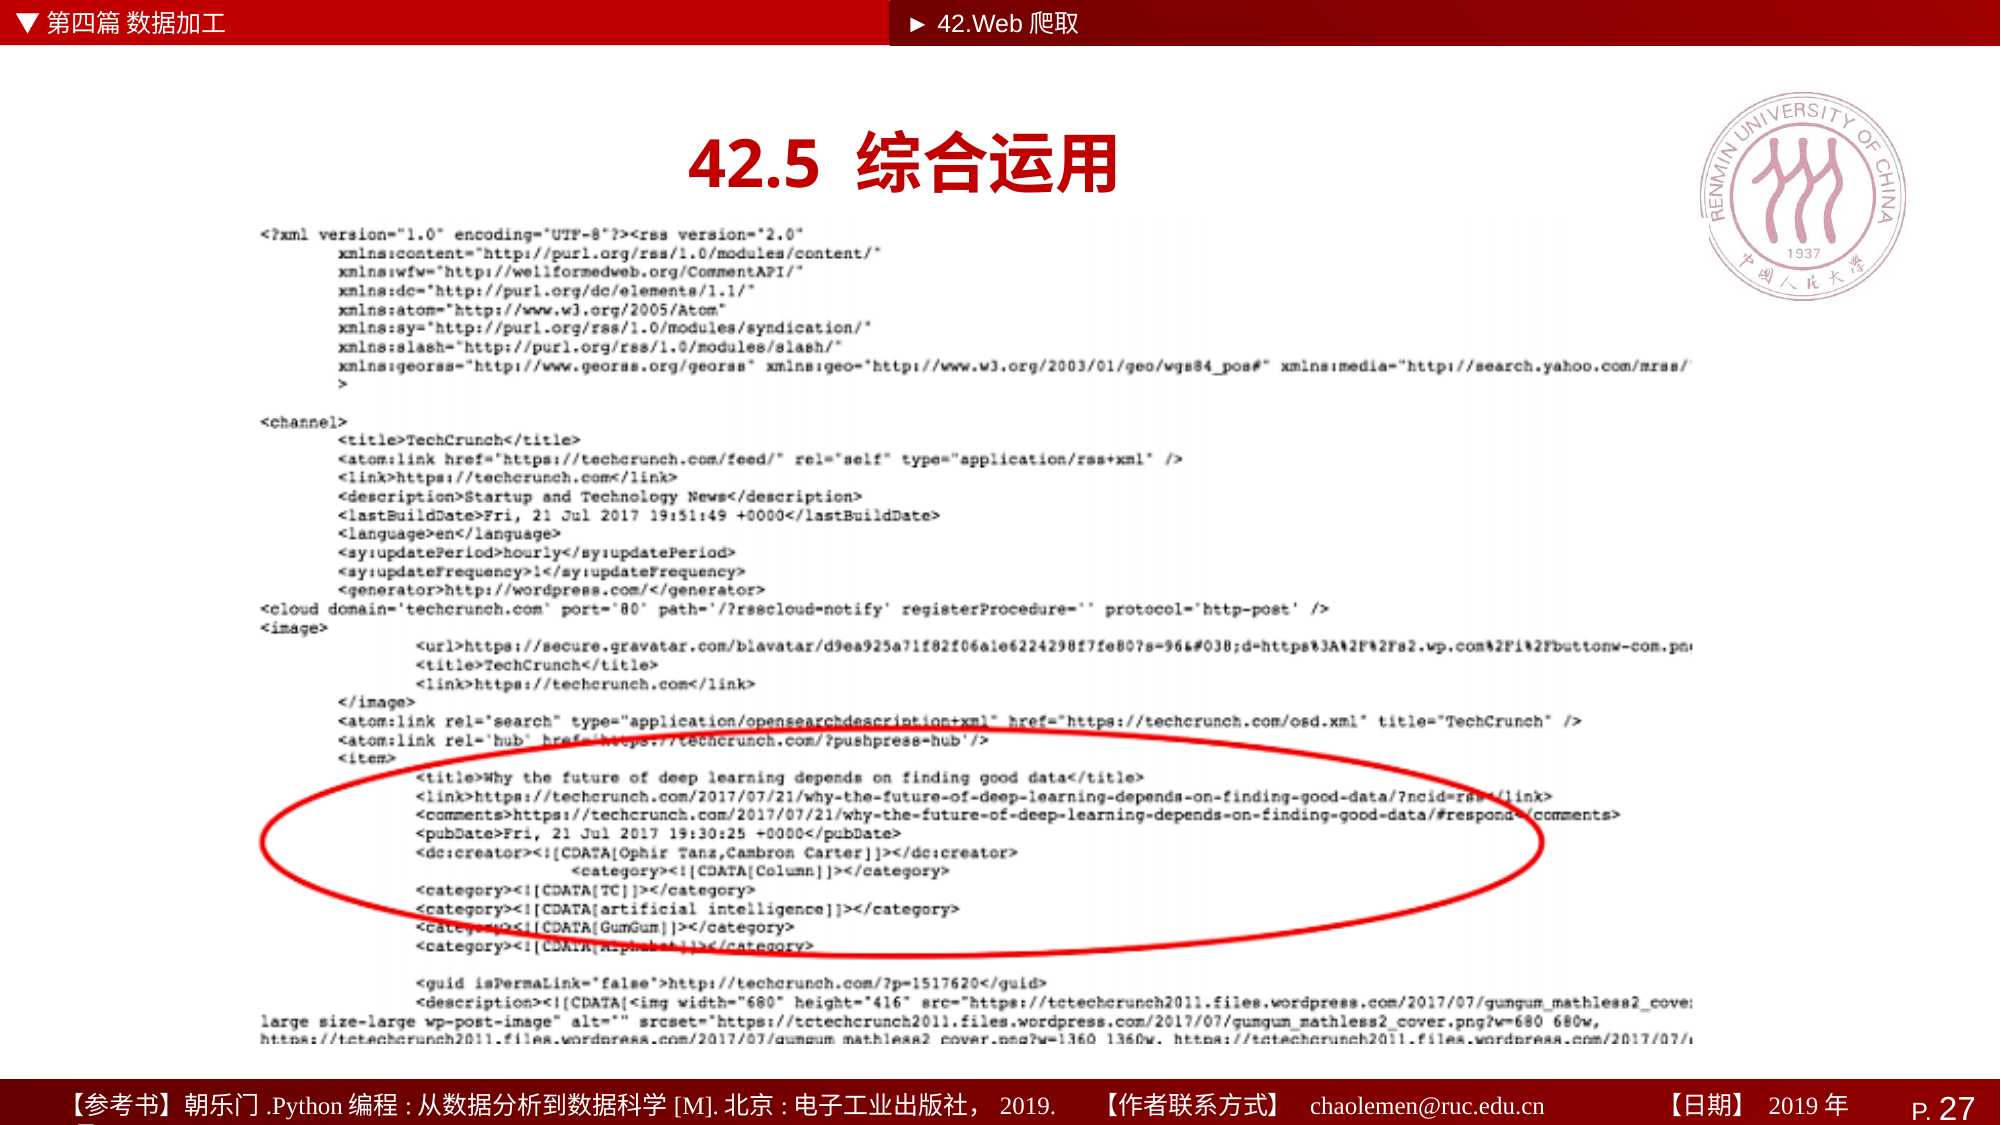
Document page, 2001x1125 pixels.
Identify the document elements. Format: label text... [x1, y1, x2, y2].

title 42.5 综合运用 [101, 92, 1710, 229]
picture [255, 89, 1910, 1045]
list ► 42.Web爬取 [890, 0, 1249, 43]
list ▼第四篇 数据加工 [0, 0, 725, 43]
